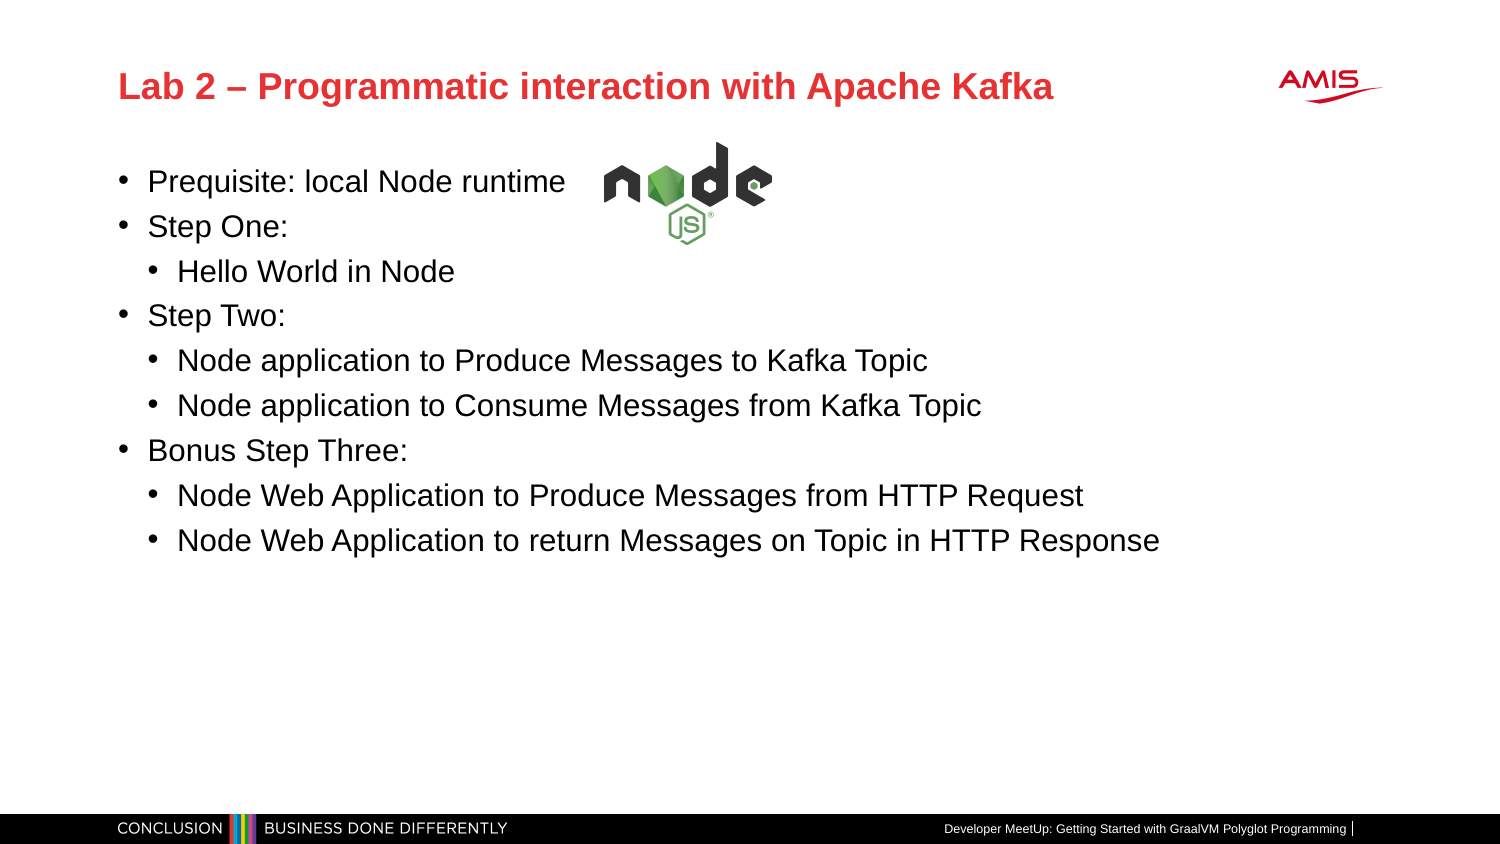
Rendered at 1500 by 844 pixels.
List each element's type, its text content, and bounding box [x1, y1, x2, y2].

picture [1205, 58, 1388, 106]
title Lab 2 – Programmatic interaction with Apache Kafka [118, 47, 1205, 130]
picture [603, 142, 772, 245]
footer Developer MeetUp: Getting Started with GraalVM Polyglot Programming [814, 820, 1347, 839]
picture [0, 814, 236, 844]
list Prequisite: local Node runtime Step One: Hello World in Node Step Two: Node application to Produce Messages to Kafka Topic Node application to Consume Messages from Kafka Topic Bonus Step Three: Node Web Application to Produce Messages from HTTP Request Node Web Application to return Messages on Topic in HTTP Response [118, 153, 1205, 774]
picture [239, 814, 1500, 844]
